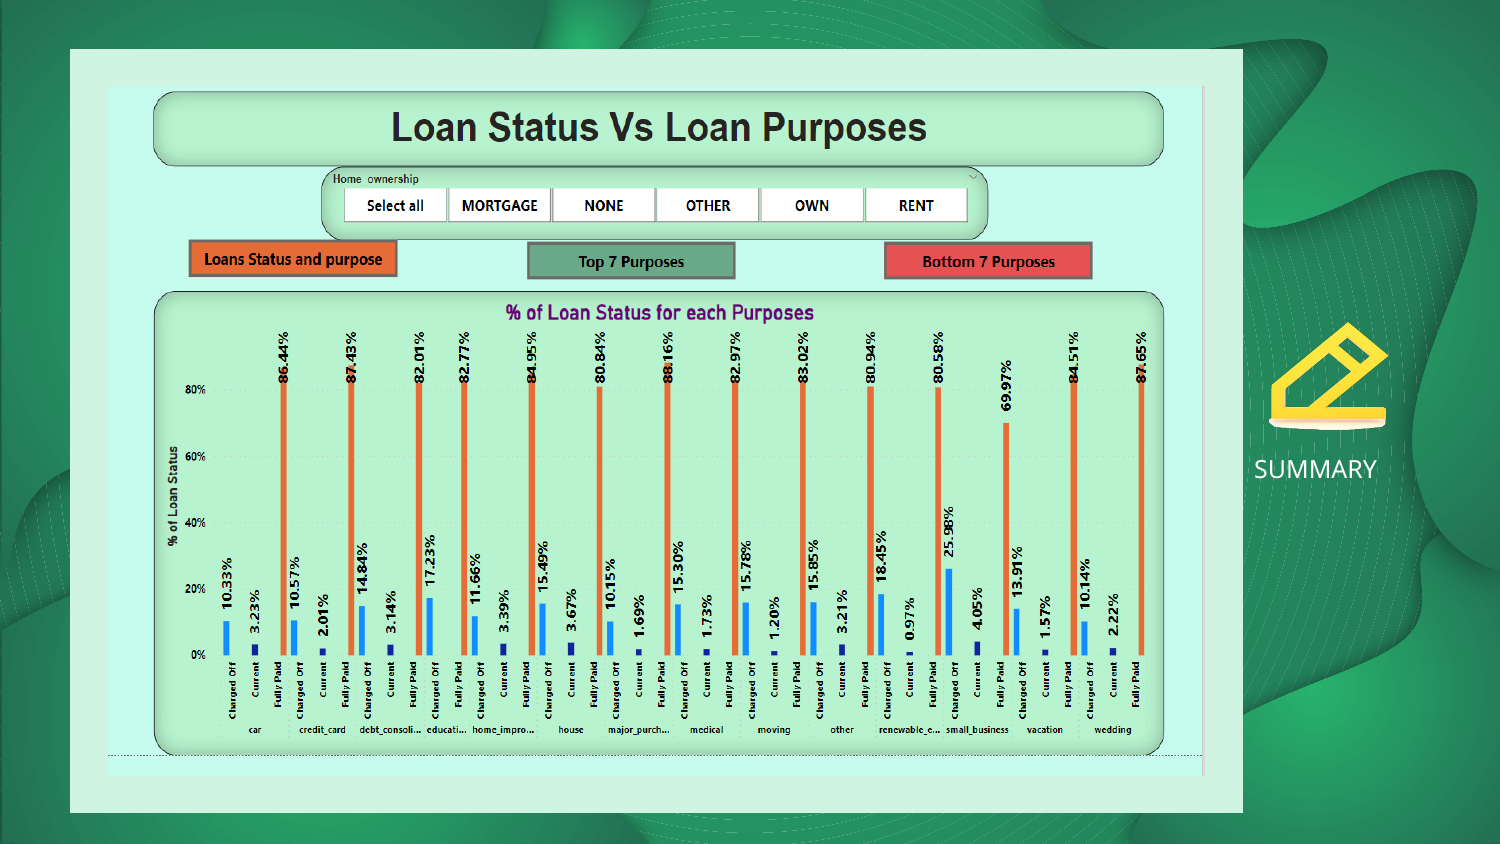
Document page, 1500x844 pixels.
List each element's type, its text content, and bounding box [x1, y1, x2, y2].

text_box SUMMARY [1239, 446, 1442, 492]
picture [107, 85, 1206, 777]
picture [1238, 296, 1423, 448]
